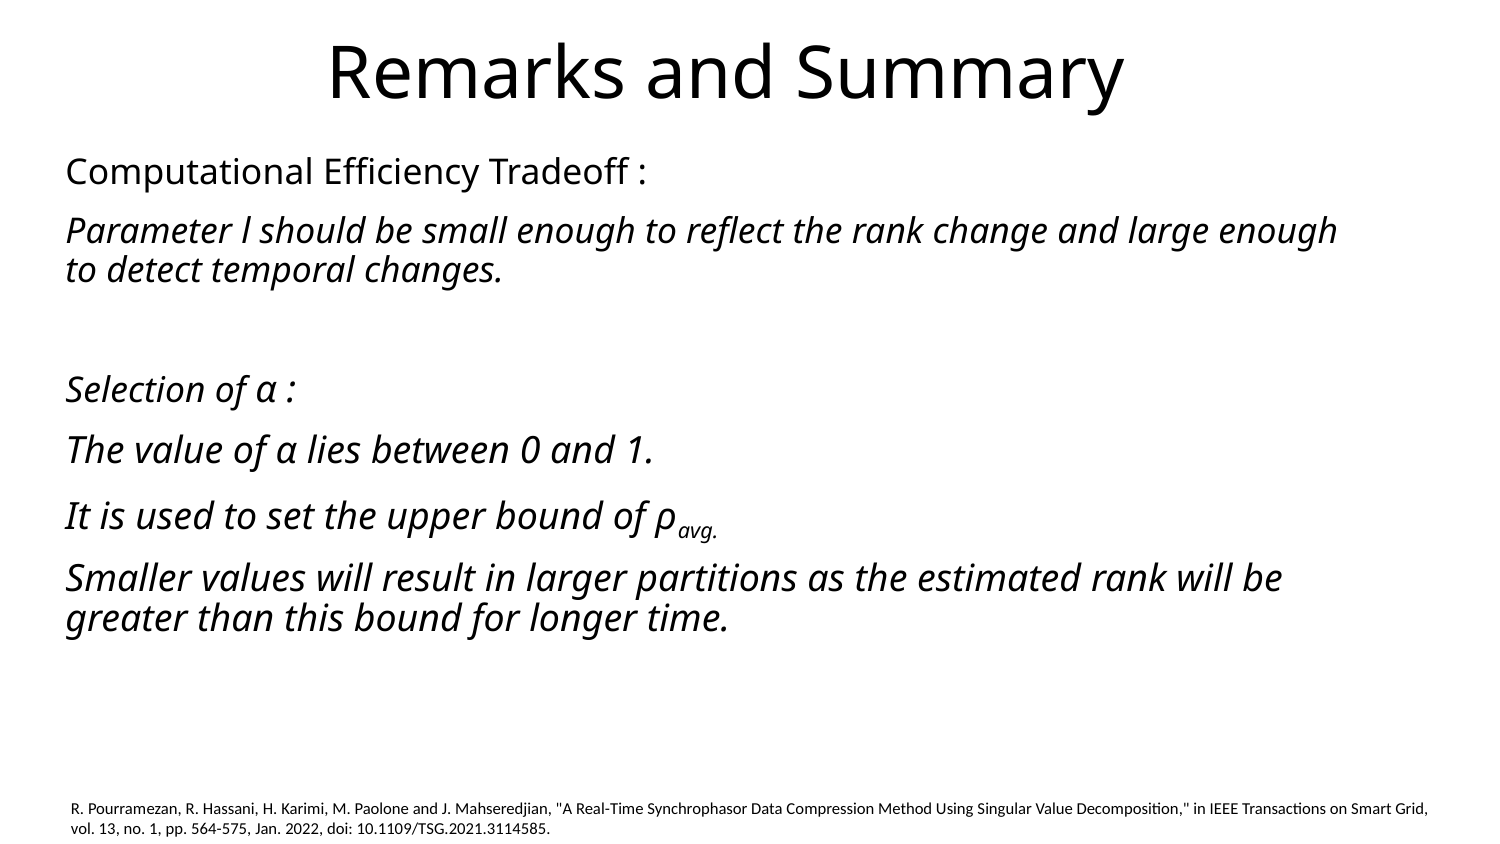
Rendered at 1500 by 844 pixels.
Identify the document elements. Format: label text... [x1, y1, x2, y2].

title Remarks and Summary [73, 26, 1399, 124]
list Computational Efficiency Tradeoff : Parameter l should be small enough to reflect the rank change and large enough to detect temporal changes. Selection of α : The value of α lies between 0 and 1. It is used to set the upper bound of ρavg. Smaller values will result in larger partitions as the estimated rank will be greater than this bound for longer time. [50, 146, 1362, 766]
text_box R. Pourramezan, R. Hassani, H. Karimi, M. Paolone and J. Mahseredjian, "A Real-Time Synchrophasor Data Compression Method Using Singular Value Decomposition," in IEEE Transactions on Smart Grid, vol. 13, no. 1, pp. 564-575, Jan. 2022, doi: 10.1109/TSG.2021.3114585. [55, 782, 1459, 827]
